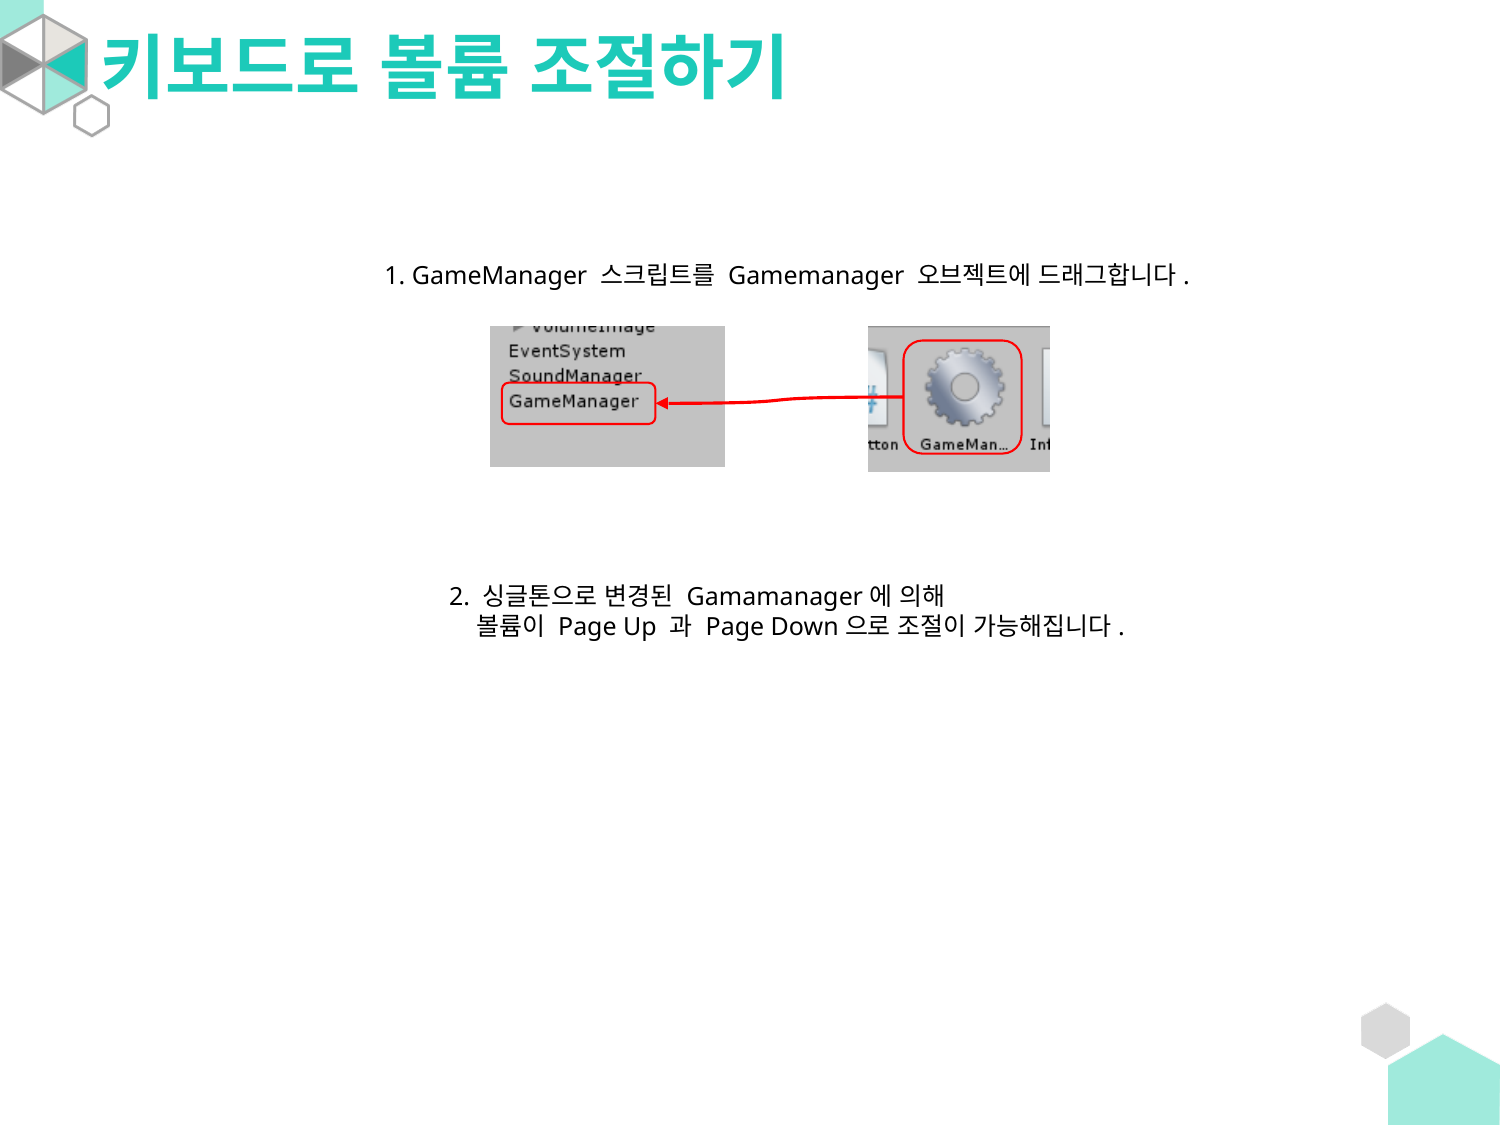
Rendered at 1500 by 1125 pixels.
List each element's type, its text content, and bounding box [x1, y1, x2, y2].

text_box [655, 397, 904, 404]
text_box 2. 싱글톤으로 변경된 Gamamanager에 의해 볼륨이 Page Up 과 Page Down으로 조절이 가능해집니다. [434, 573, 1140, 649]
picture [0, 0, 1500, 1125]
text_box 1. GameManager 스크립트를 Gamemanager 오브젝트에 드래그합니다. [369, 251, 1205, 297]
text_box 키보드로 볼륨 조절하기 [85, 0, 1233, 132]
